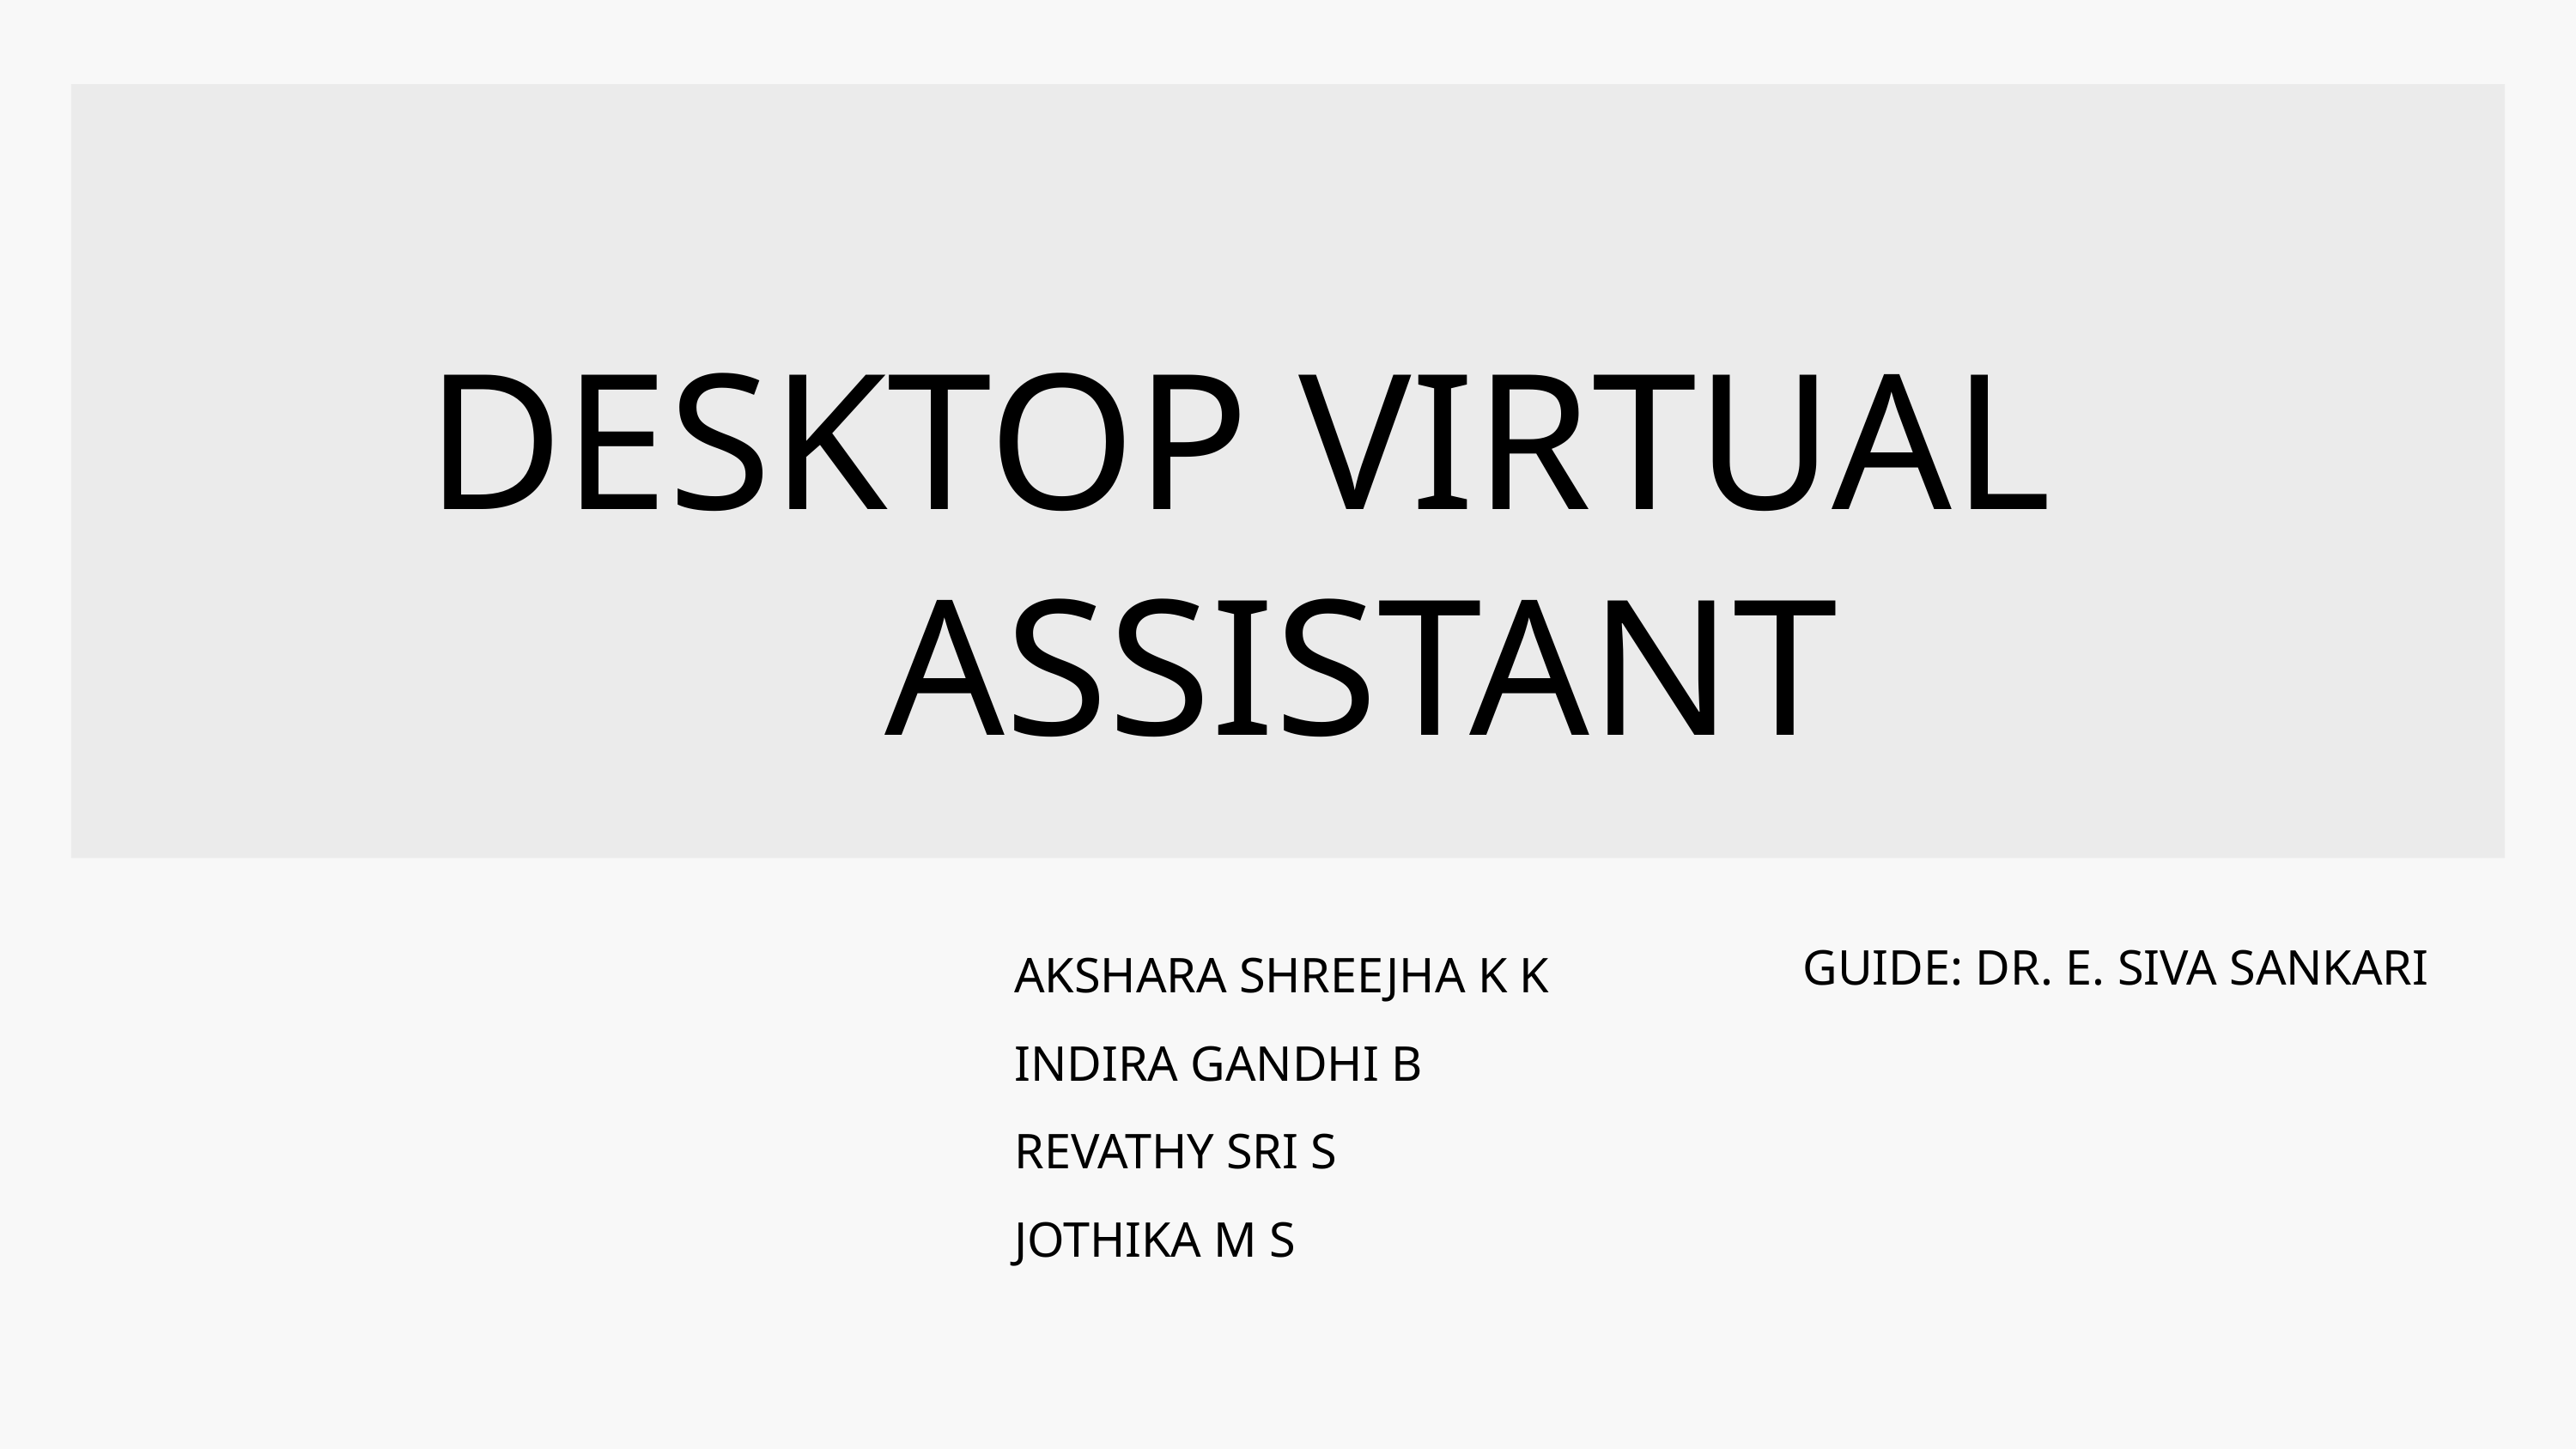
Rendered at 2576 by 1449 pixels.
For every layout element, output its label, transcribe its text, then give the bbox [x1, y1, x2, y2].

text_box AKSHARA SHREEJHA K K INDIRA GANDHI B REVATHY SRI S JOTHIKA M S [1014, 914, 1792, 1311]
text_box [70, 84, 2506, 858]
text_box DESKTOP VIRTUAL ASSISTANT [416, 320, 2160, 998]
text_box GUIDE: DR. E. SIVA SANKARI [1728, 949, 2506, 995]
